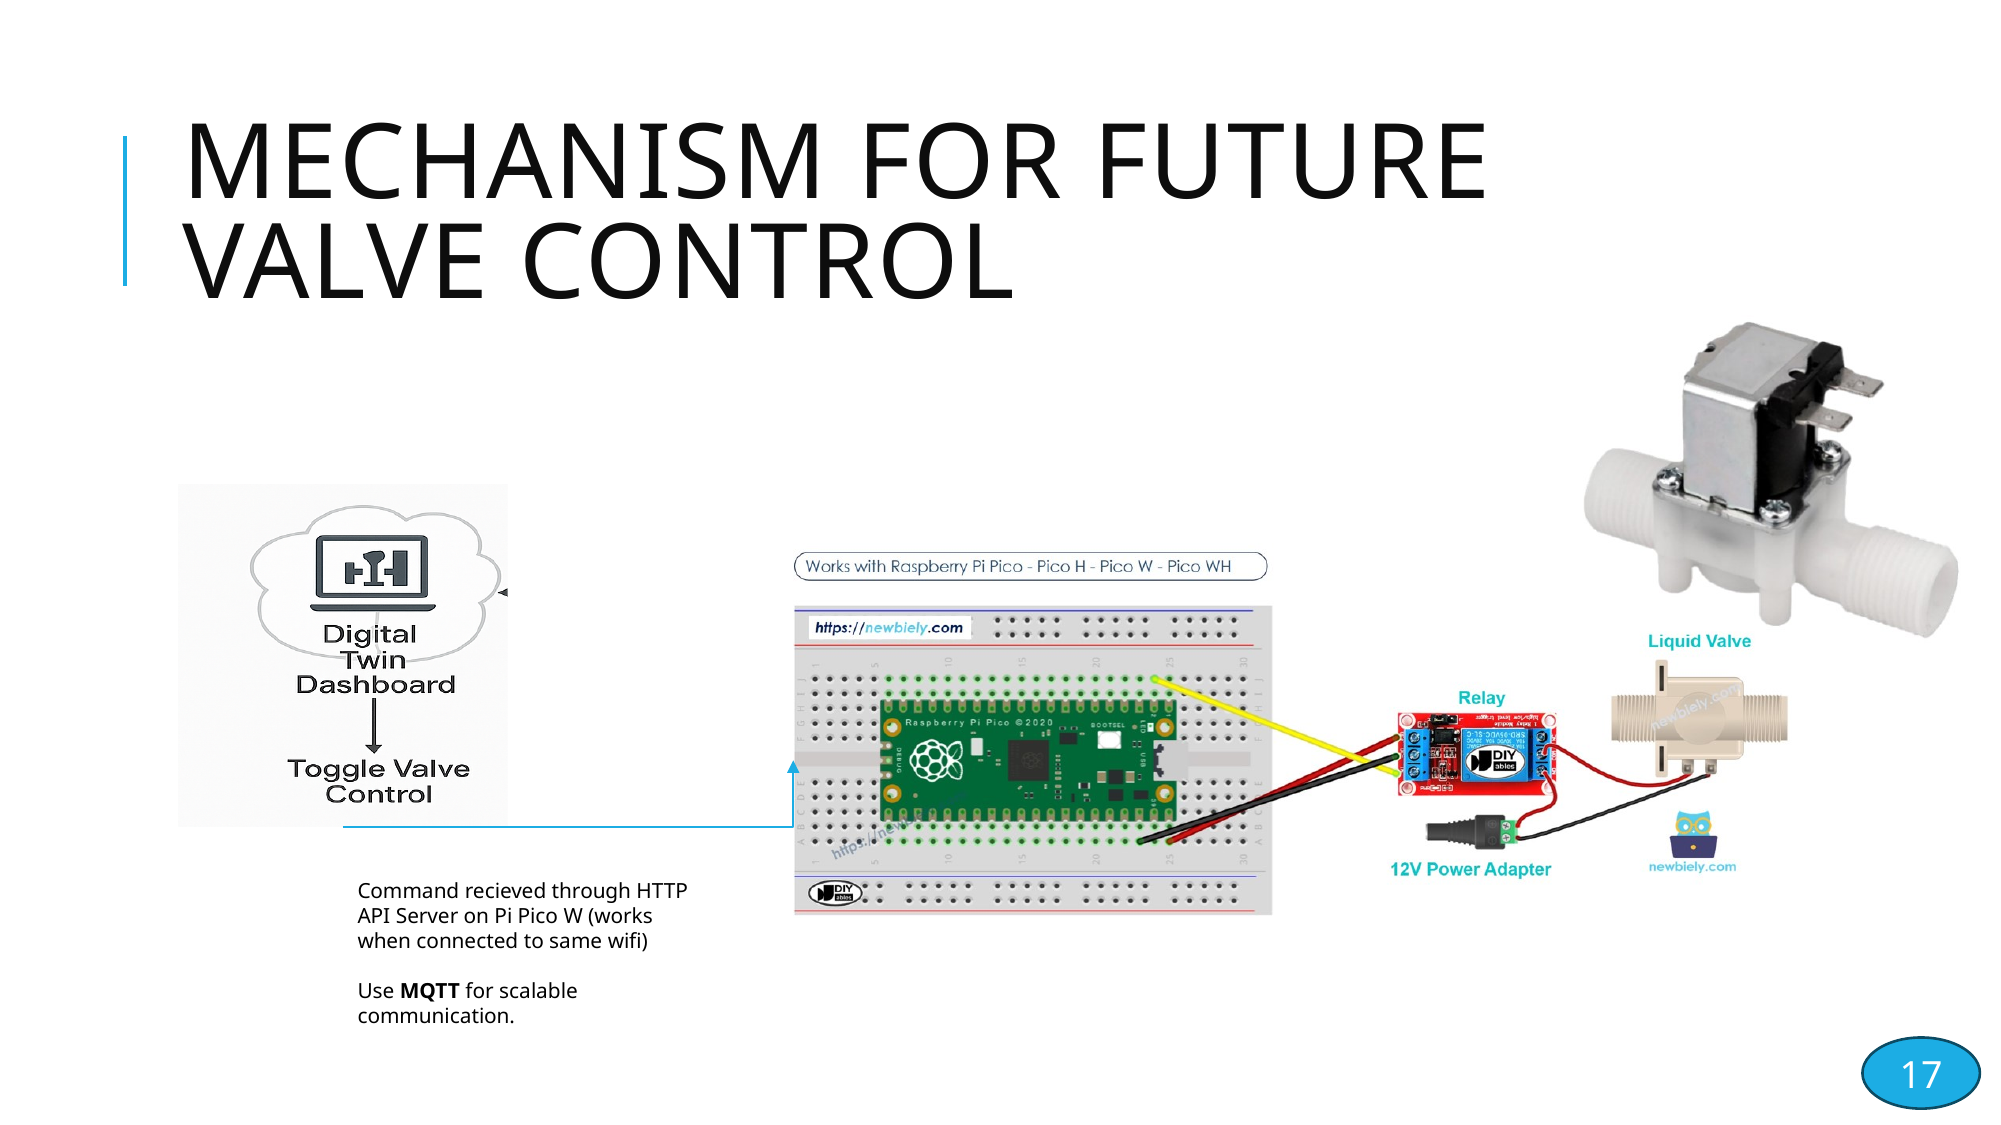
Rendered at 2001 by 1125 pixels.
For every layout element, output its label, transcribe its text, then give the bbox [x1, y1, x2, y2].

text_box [534, 568, 602, 1020]
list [792, 314, 1961, 918]
text_box 17 [1861, 1036, 1982, 1110]
picture [177, 483, 508, 828]
title Mechanism for future valve control [168, 96, 1763, 342]
text_box Command recieved through HTTP API Server on Pi Pico W (works when connected to same wifi) Use MQTT for scalable communication. [342, 870, 723, 1036]
